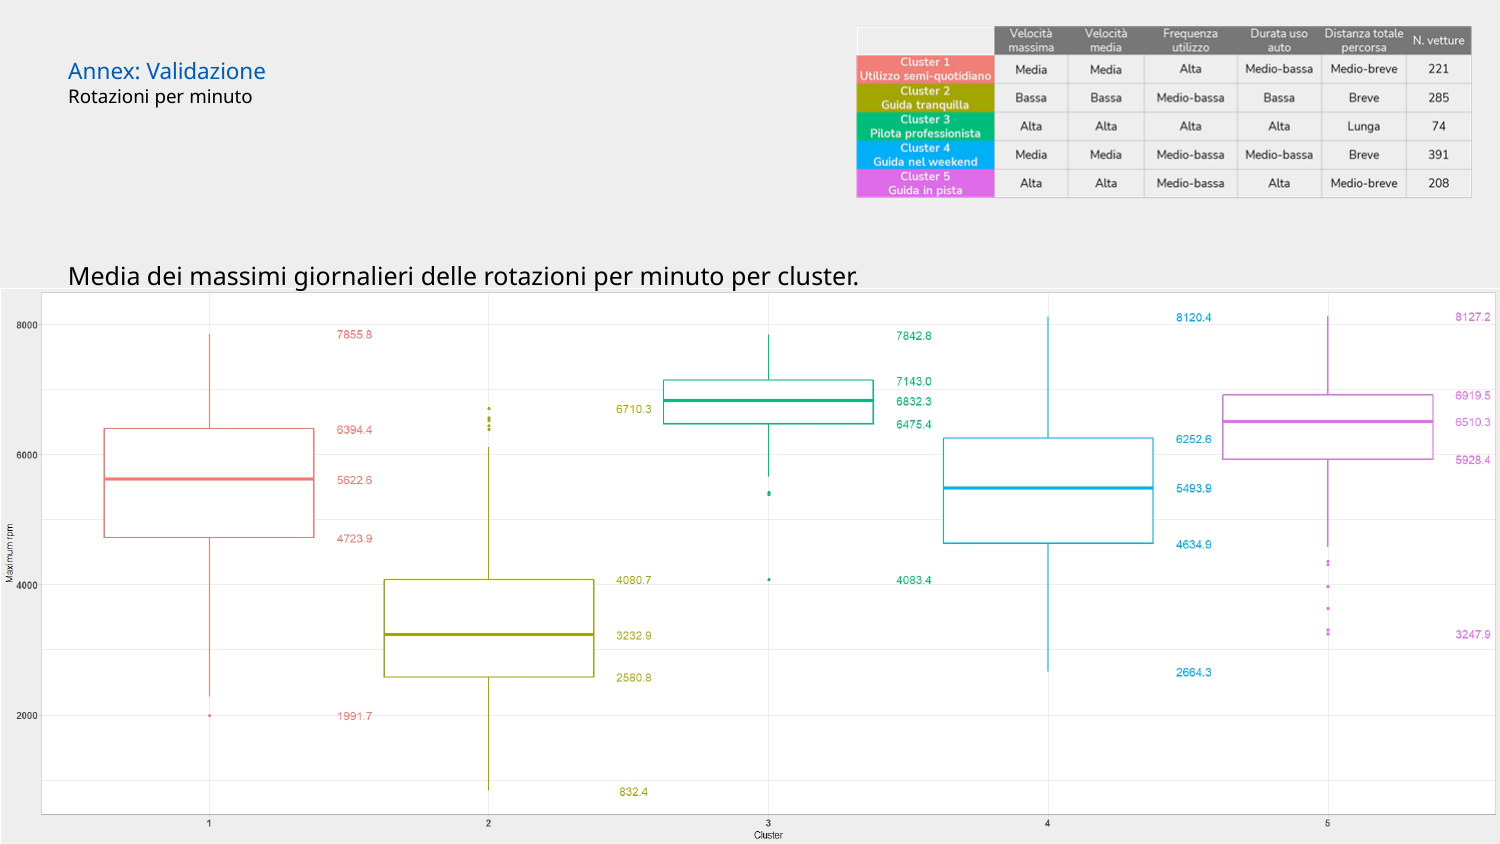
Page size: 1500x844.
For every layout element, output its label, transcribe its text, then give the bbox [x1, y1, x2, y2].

picture [855, 23, 1472, 206]
picture [0, 288, 1500, 844]
title Annex: Validazione Rotazioni per minuto [53, 49, 850, 115]
list Media dei massimi giornalieri delle rotazioni per minuto per cluster. [53, 253, 918, 287]
